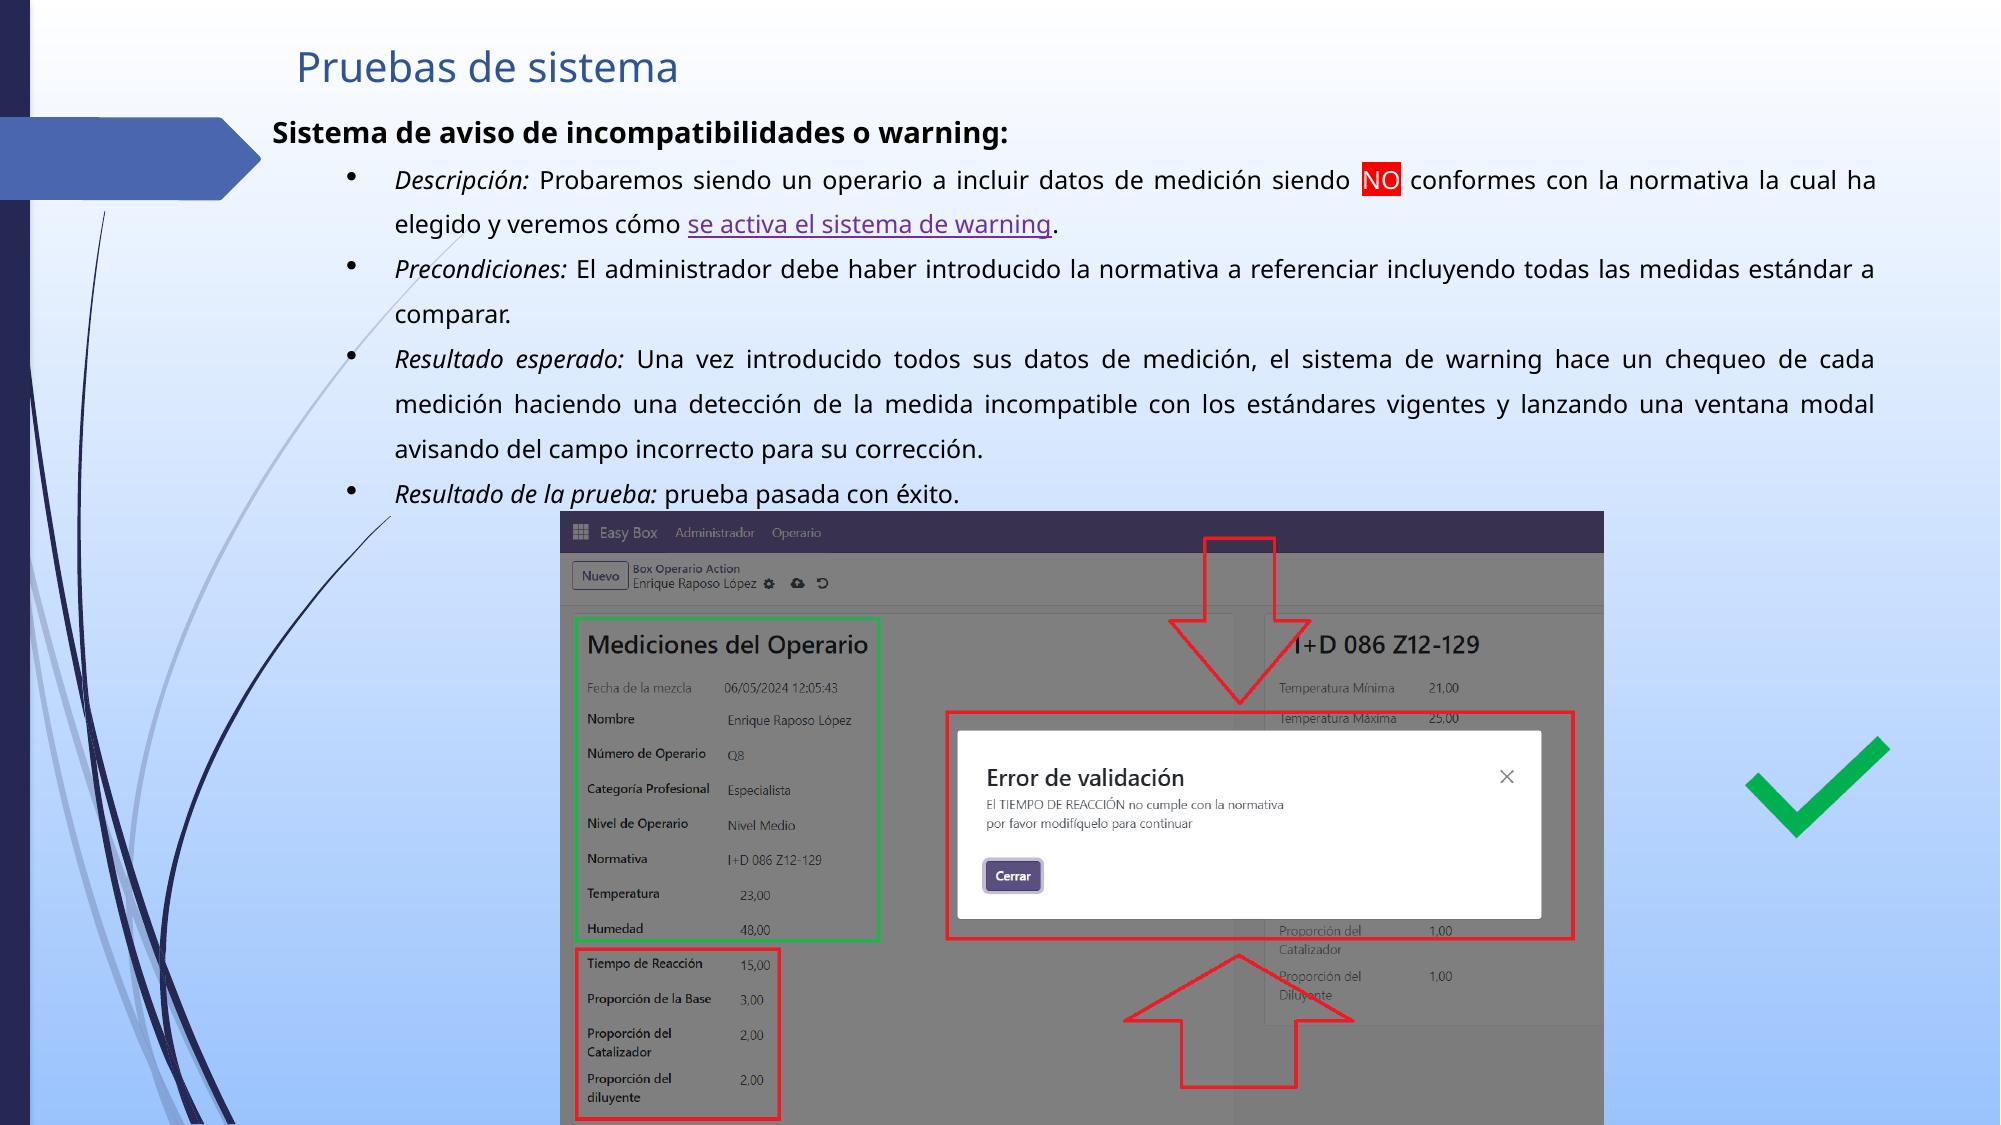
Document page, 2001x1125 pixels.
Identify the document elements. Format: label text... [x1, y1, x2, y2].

text_box Pruebas de sistema [281, 33, 695, 89]
picture [1741, 711, 1893, 863]
picture [560, 511, 1604, 1125]
text_box Sistema de aviso de incompatibilidades o warning: Descripción: Probaremos siendo un operario a incluir datos de medición siendo NO conformes con la normativa la cual ha elegido y veremos cómo se activa el sistema de warning. Precondiciones: El administrador debe haber introducido la normativa a referenciar incluyendo todas las medidas estándar a comparar. Resultado esperado: Una vez introducido todos sus datos de medición, el sistema de warning hace un chequeo de cada medición haciendo una detección de la medida incompatible con los estándares vigentes y lanzando una ventana modal avisando del campo incorrecto para su corrección. Resultado de la prueba: prueba pasada con éxito. [257, 89, 1893, 516]
